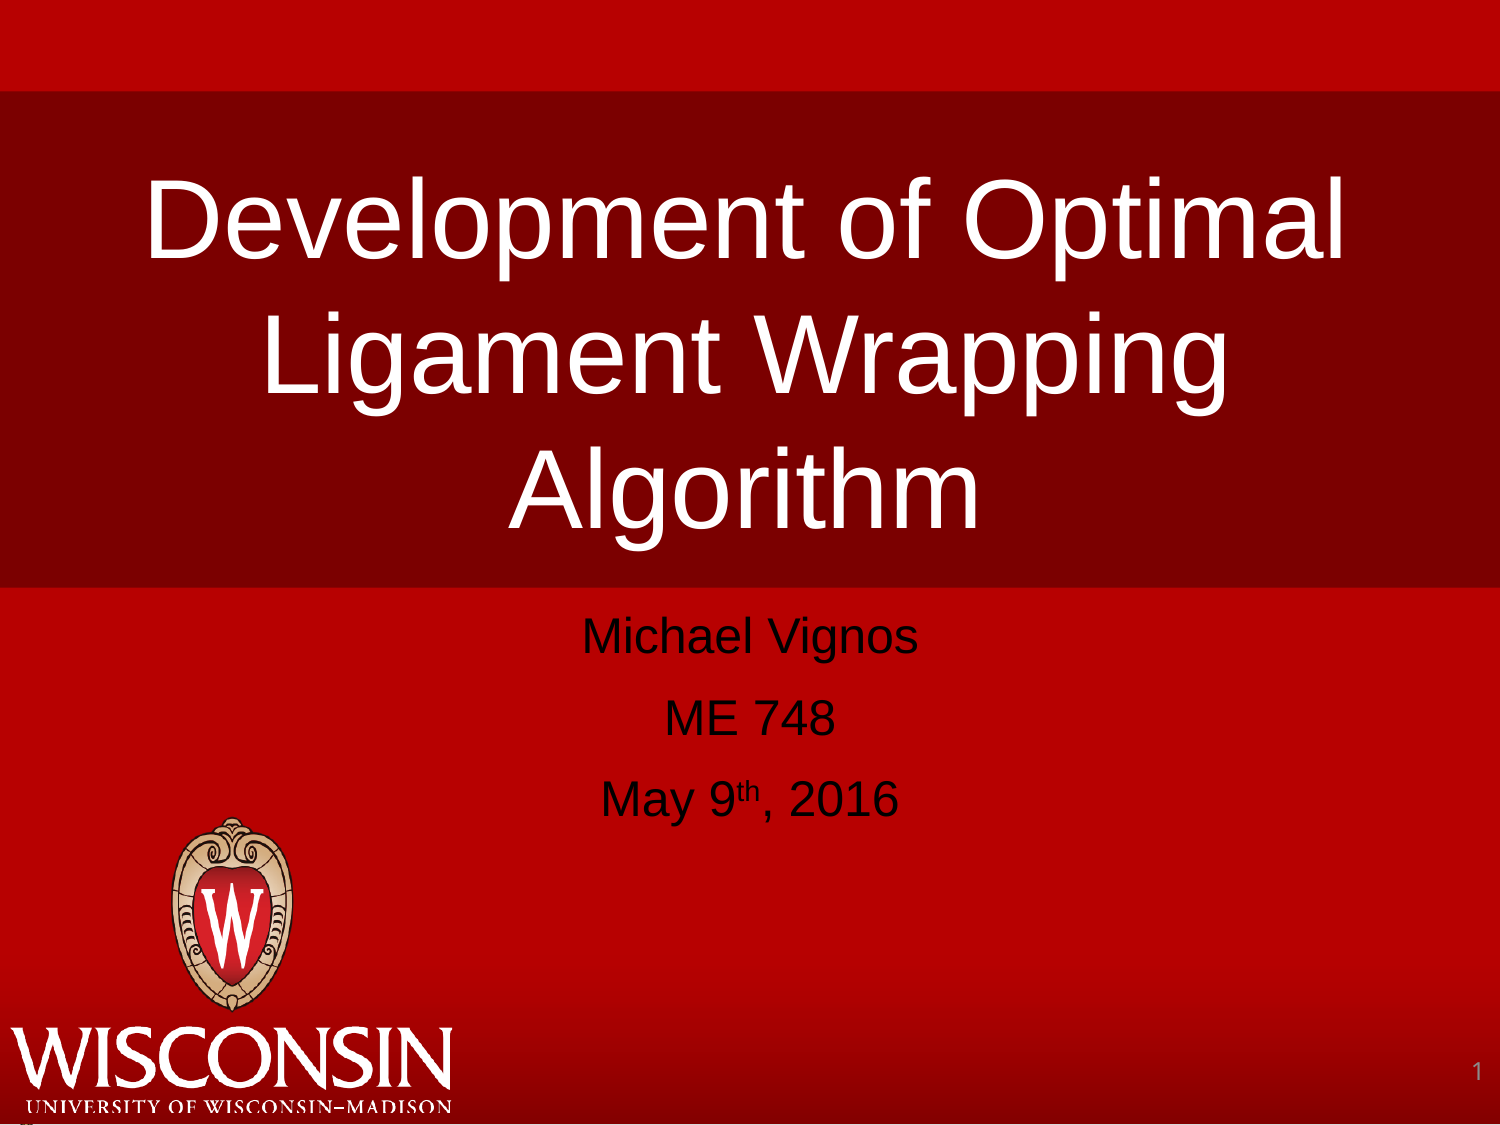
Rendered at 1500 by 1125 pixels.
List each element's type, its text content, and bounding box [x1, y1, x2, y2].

list Michael Vignos ME 748 May 9th, 2016 [145, 603, 1355, 828]
title Development of Optimal Ligament Wrapping Algorithm [62, 145, 1430, 272]
slide_number 1 [1149, 1042, 1500, 1103]
